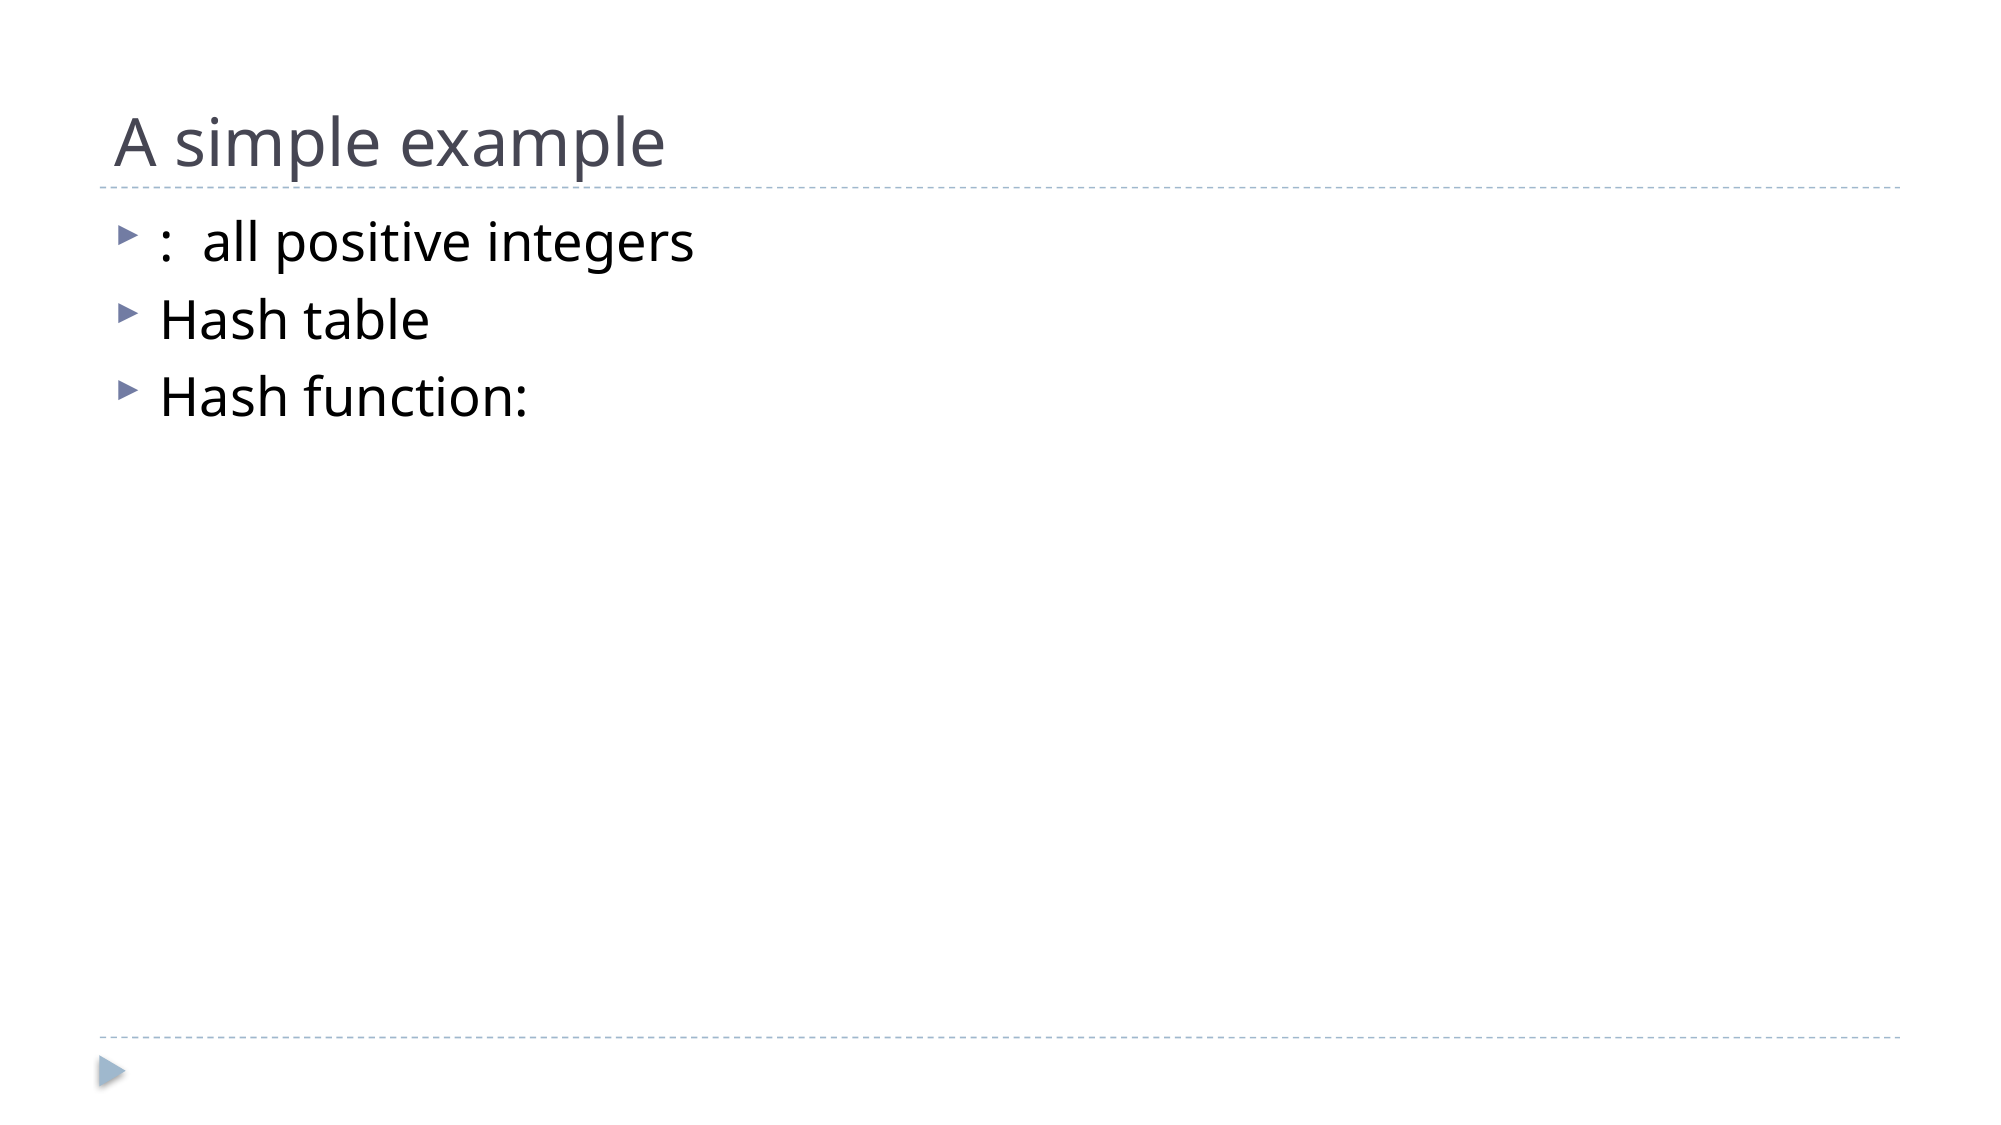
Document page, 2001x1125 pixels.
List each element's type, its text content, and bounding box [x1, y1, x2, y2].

title A simple example [99, 24, 1901, 188]
